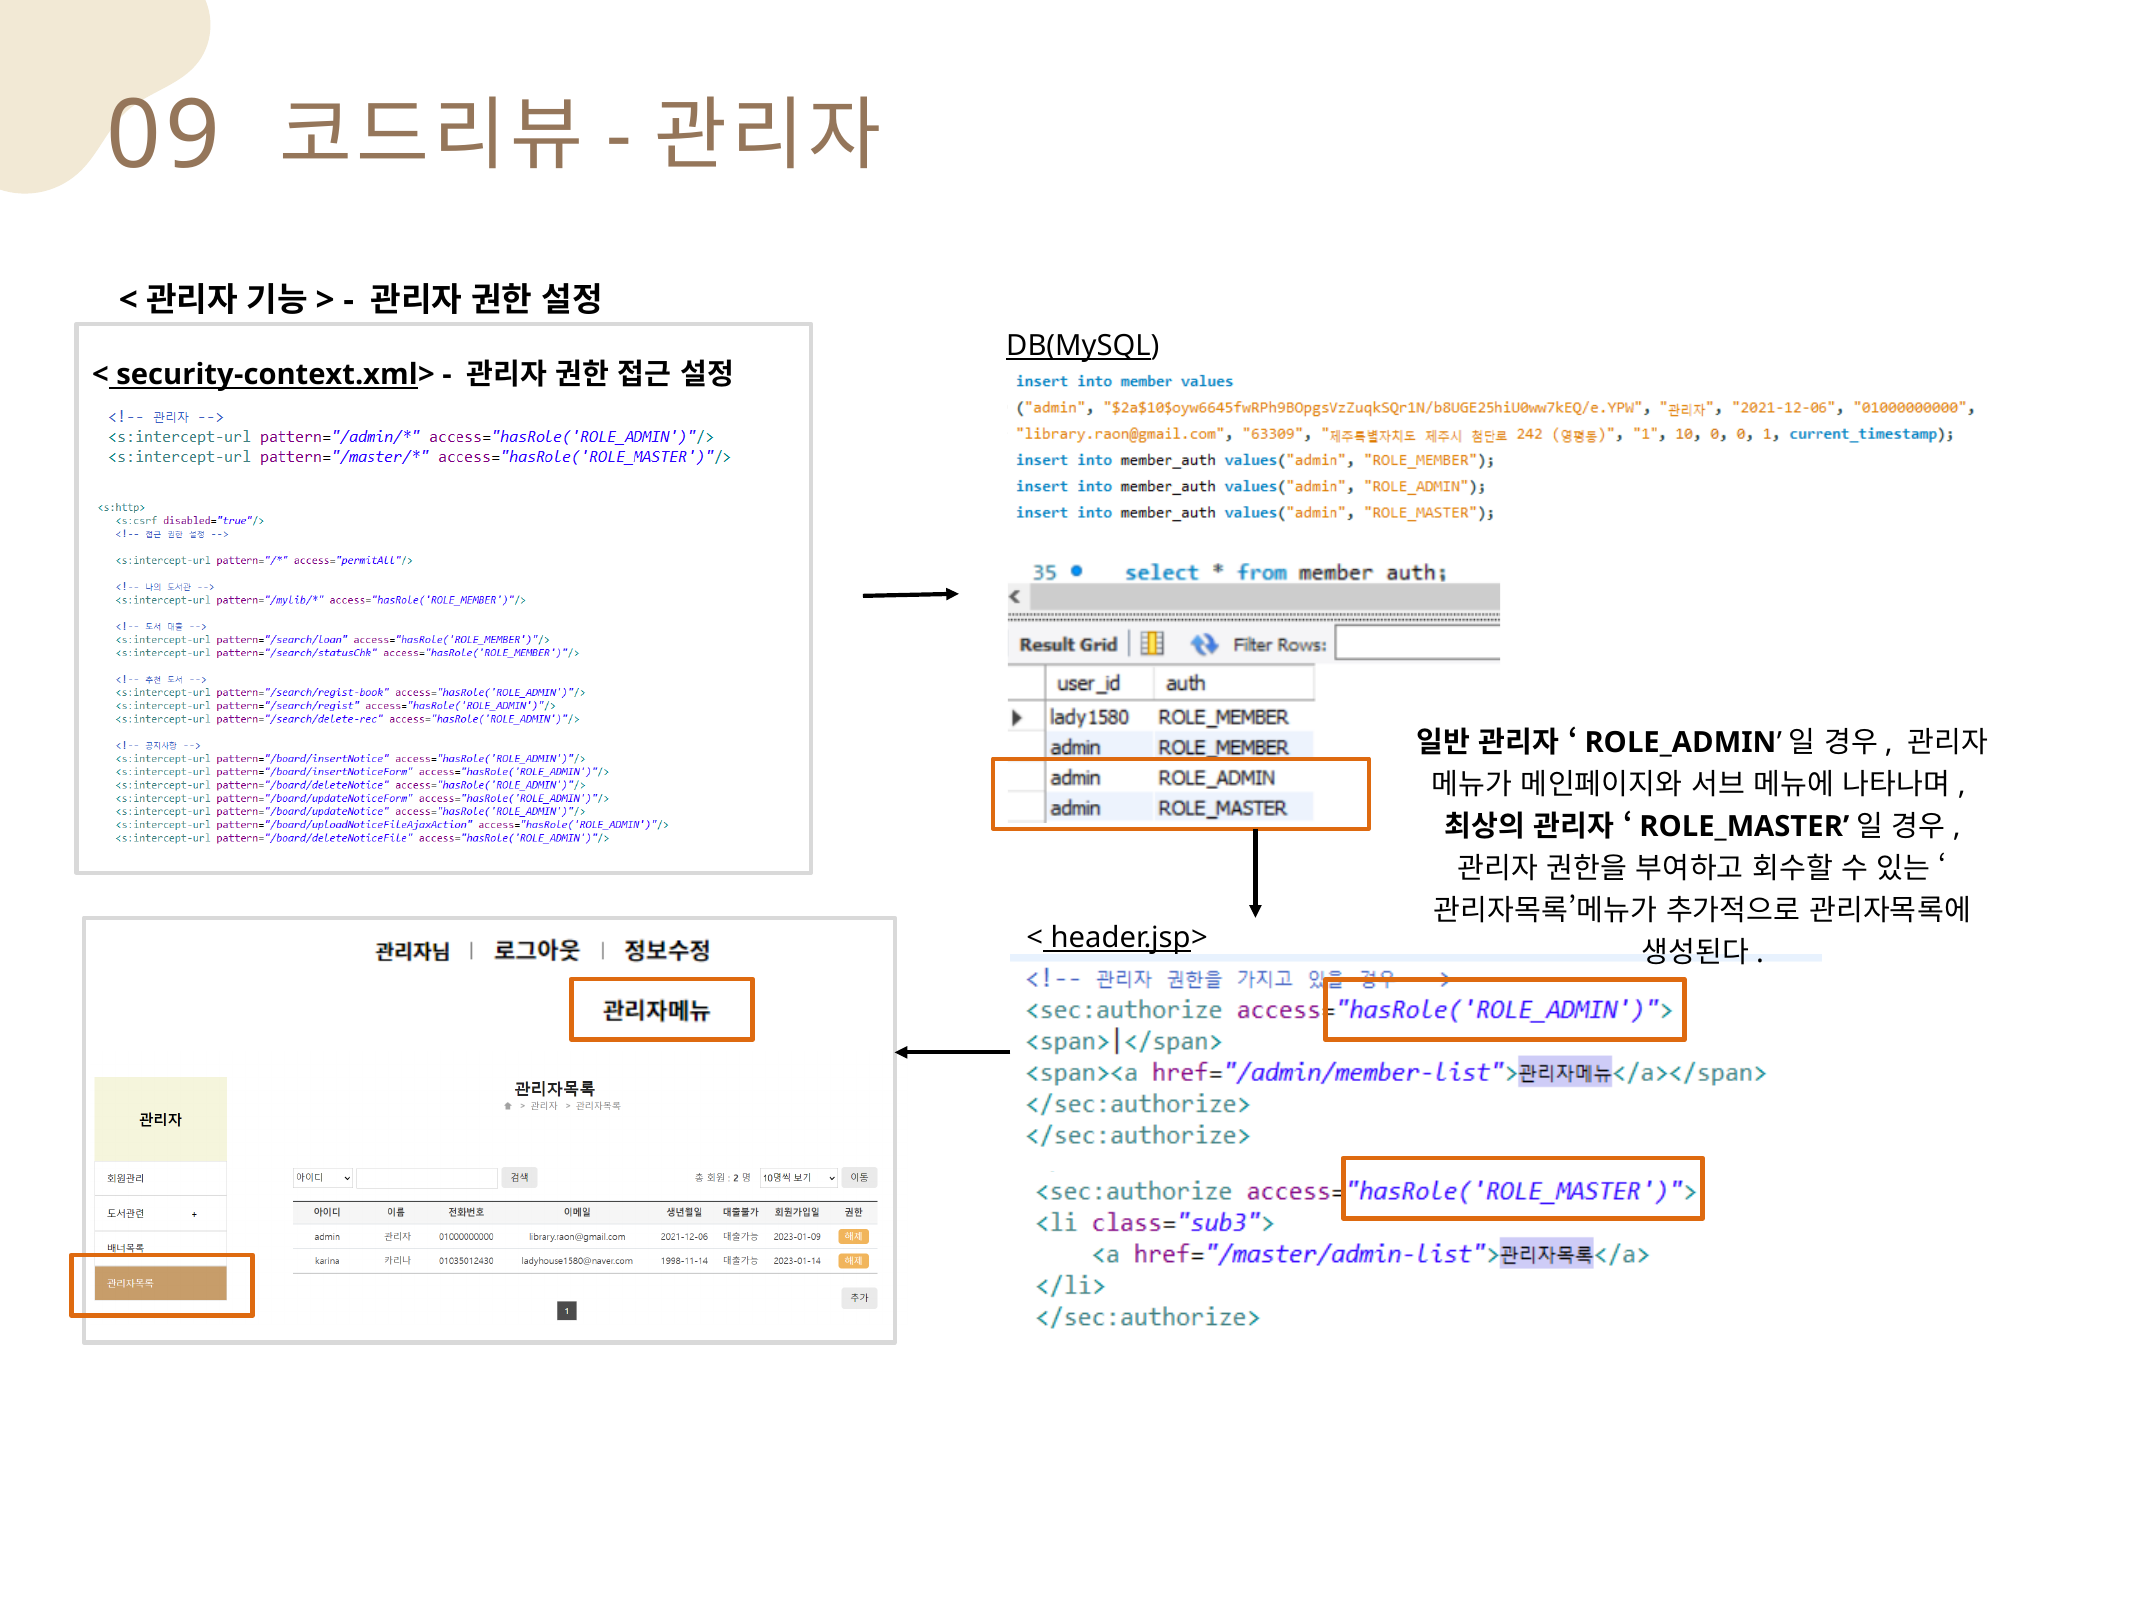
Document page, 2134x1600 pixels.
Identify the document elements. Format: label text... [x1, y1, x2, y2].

text_box [82, 1317, 897, 1345]
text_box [862, 593, 960, 597]
text_box < header.jsp> [1011, 904, 1223, 949]
picture [1007, 554, 1501, 823]
picture [1008, 1171, 1791, 1336]
picture [90, 497, 677, 845]
picture [104, 391, 812, 476]
picture [344, 917, 781, 1040]
text_box 코드리뷰-관리자 [271, 74, 891, 187]
text_box 일반 관리자 ‘ROLE_ADMIN’일 경우, 관리자 메뉴가 메인페이지와 서브 메뉴에 나타나며, 최상의 관리자 ‘ROLE_MASTER’일 경우, 관리자 권한을 부여하고 회수할 수 있는 ‘관리자목록’메뉴가 추가적으로 관리자목록에 생성된다. [1383, 708, 2022, 976]
text_box [69, 1253, 85, 1317]
text_box [1341, 1156, 1705, 1164]
picture [1010, 954, 1822, 1151]
text_box [82, 916, 343, 1253]
picture [90, 1051, 908, 1326]
text_box [787, 916, 897, 1044]
text_box [74, 322, 813, 875]
picture [1007, 366, 1981, 529]
text_box 09 [97, 63, 229, 196]
text_box [991, 757, 1251, 831]
text_box <관리자 기능> - 관리자 권한 설정 [104, 263, 618, 322]
text_box [0, 0, 211, 194]
text_box DB(MySQL) [991, 312, 1175, 369]
